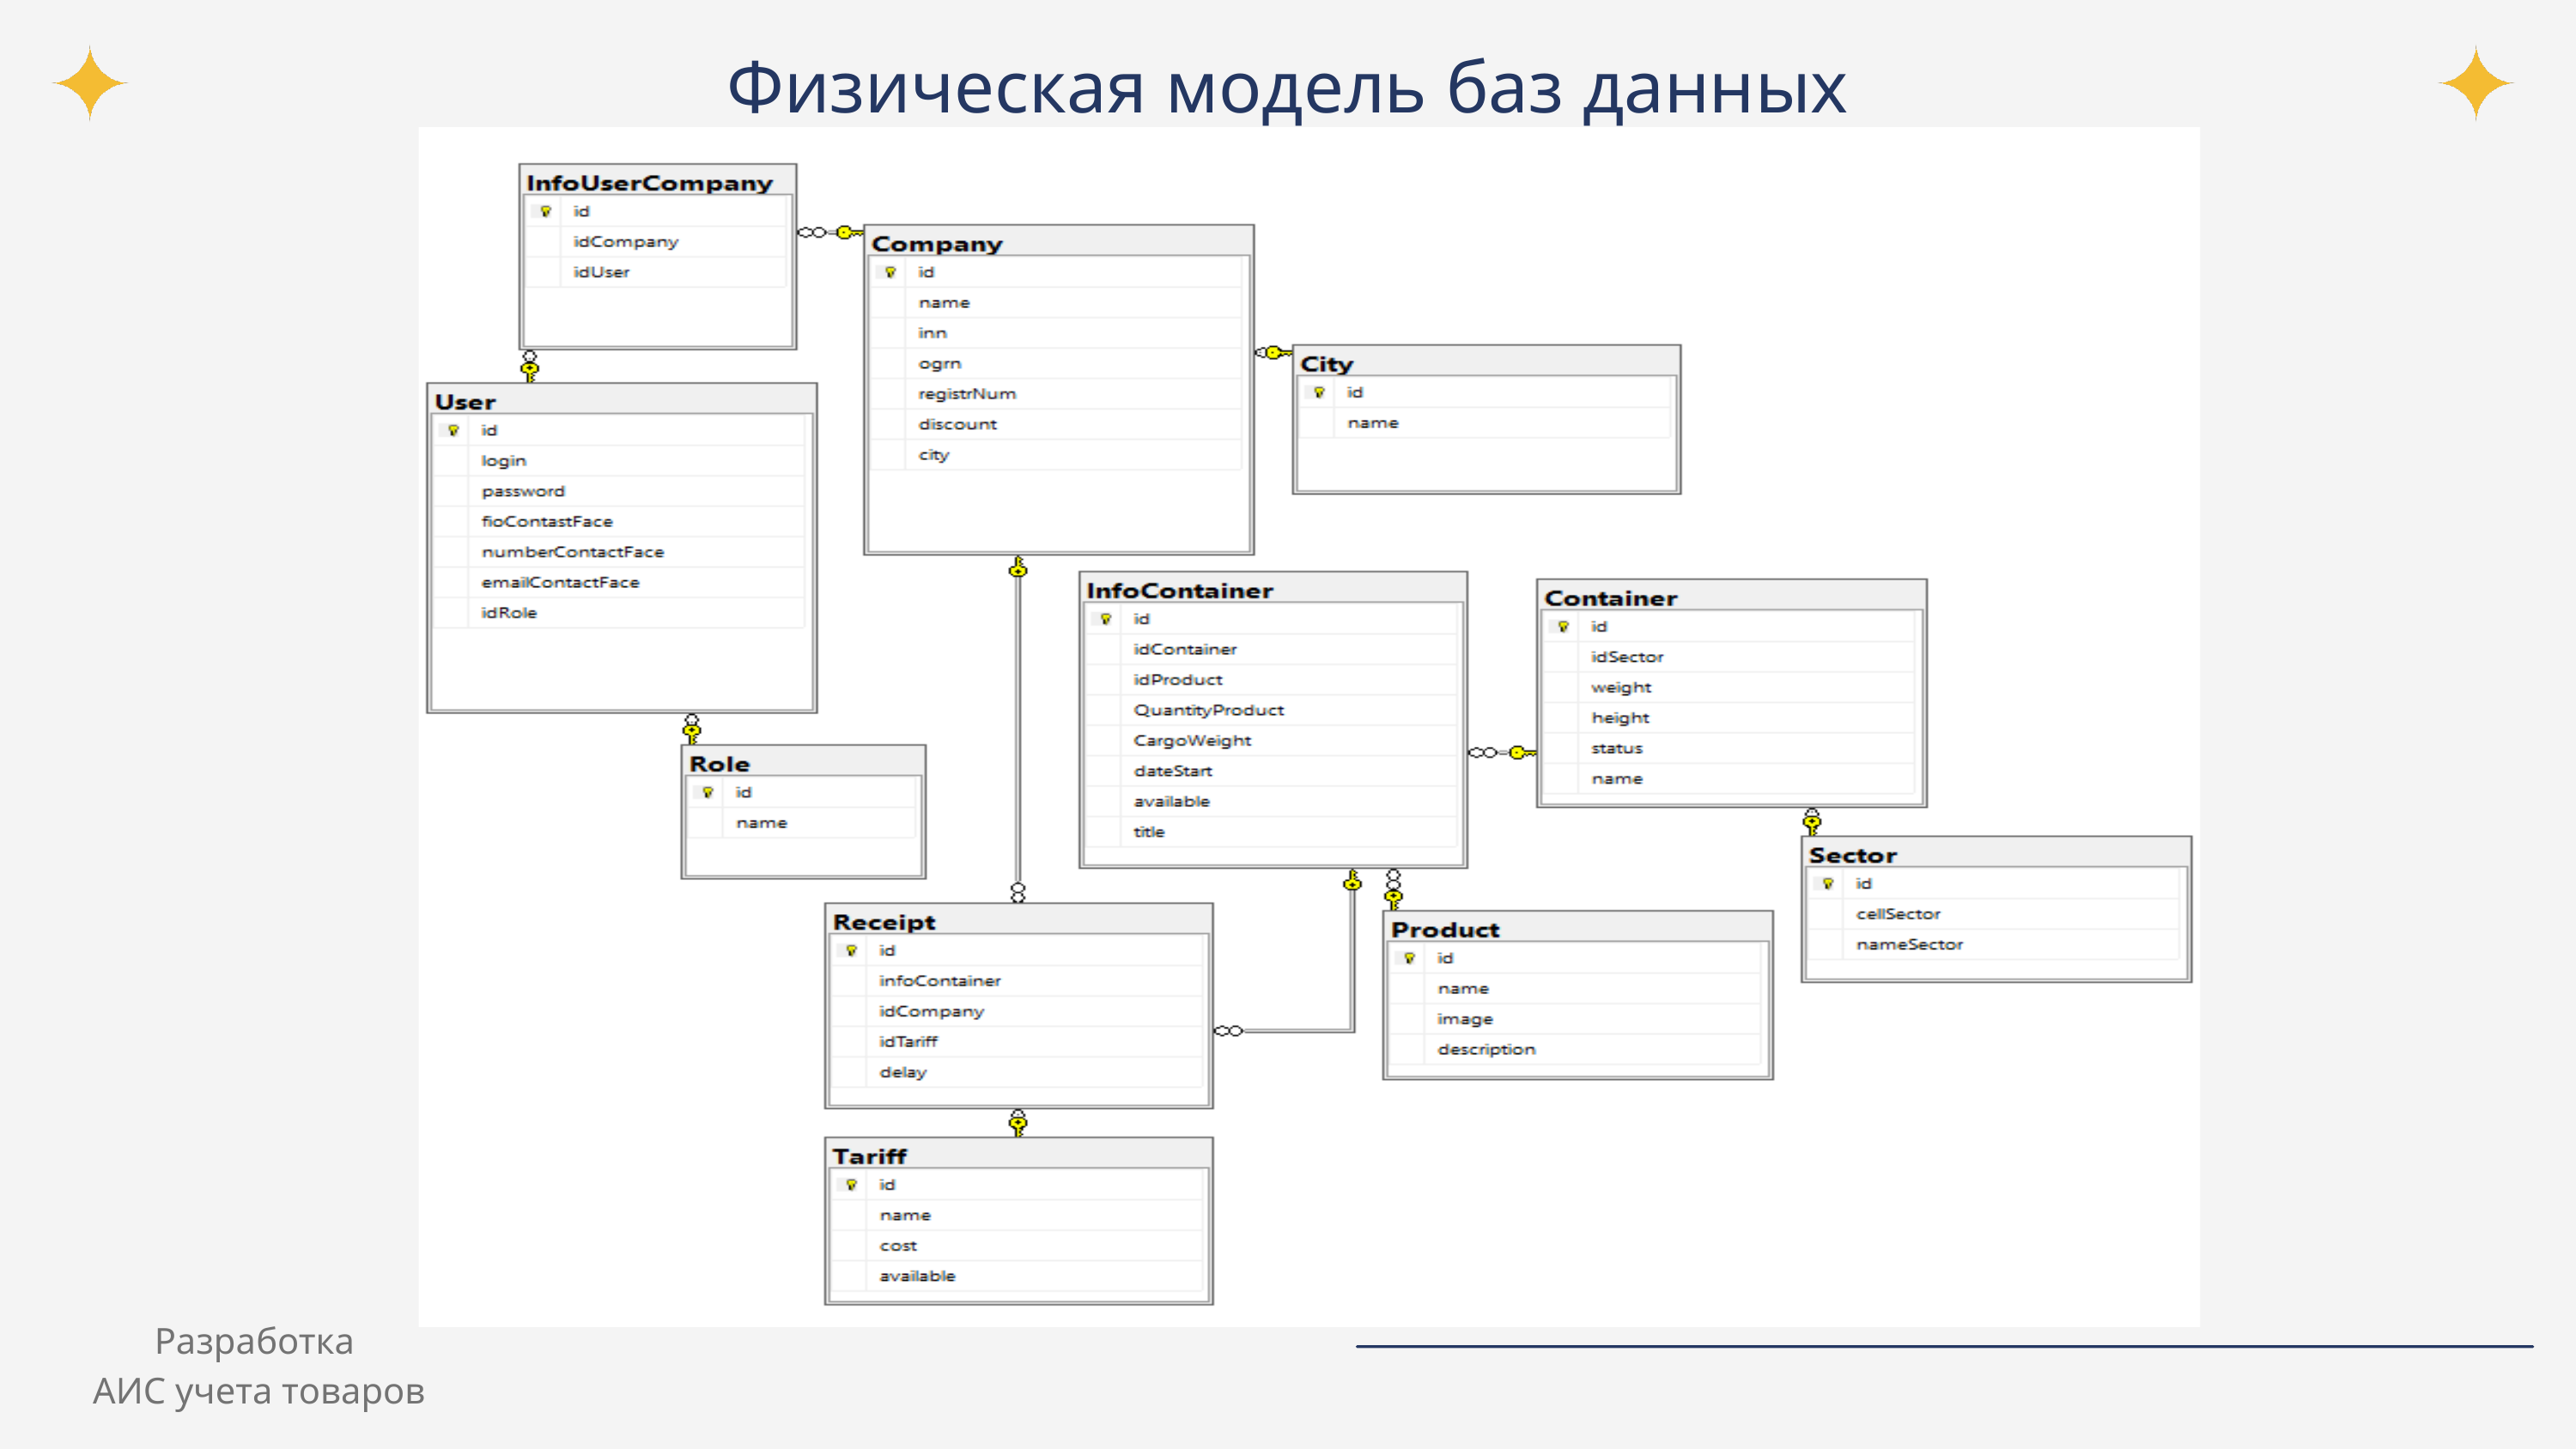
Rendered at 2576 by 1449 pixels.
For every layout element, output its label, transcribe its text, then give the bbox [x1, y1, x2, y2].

picture [50, 43, 130, 123]
picture [2436, 43, 2516, 123]
text_box Разработка АИС учета товаров [46, 1311, 471, 1411]
text_box Физическая модель баз данных [172, 27, 2404, 127]
picture [418, 127, 2201, 1327]
